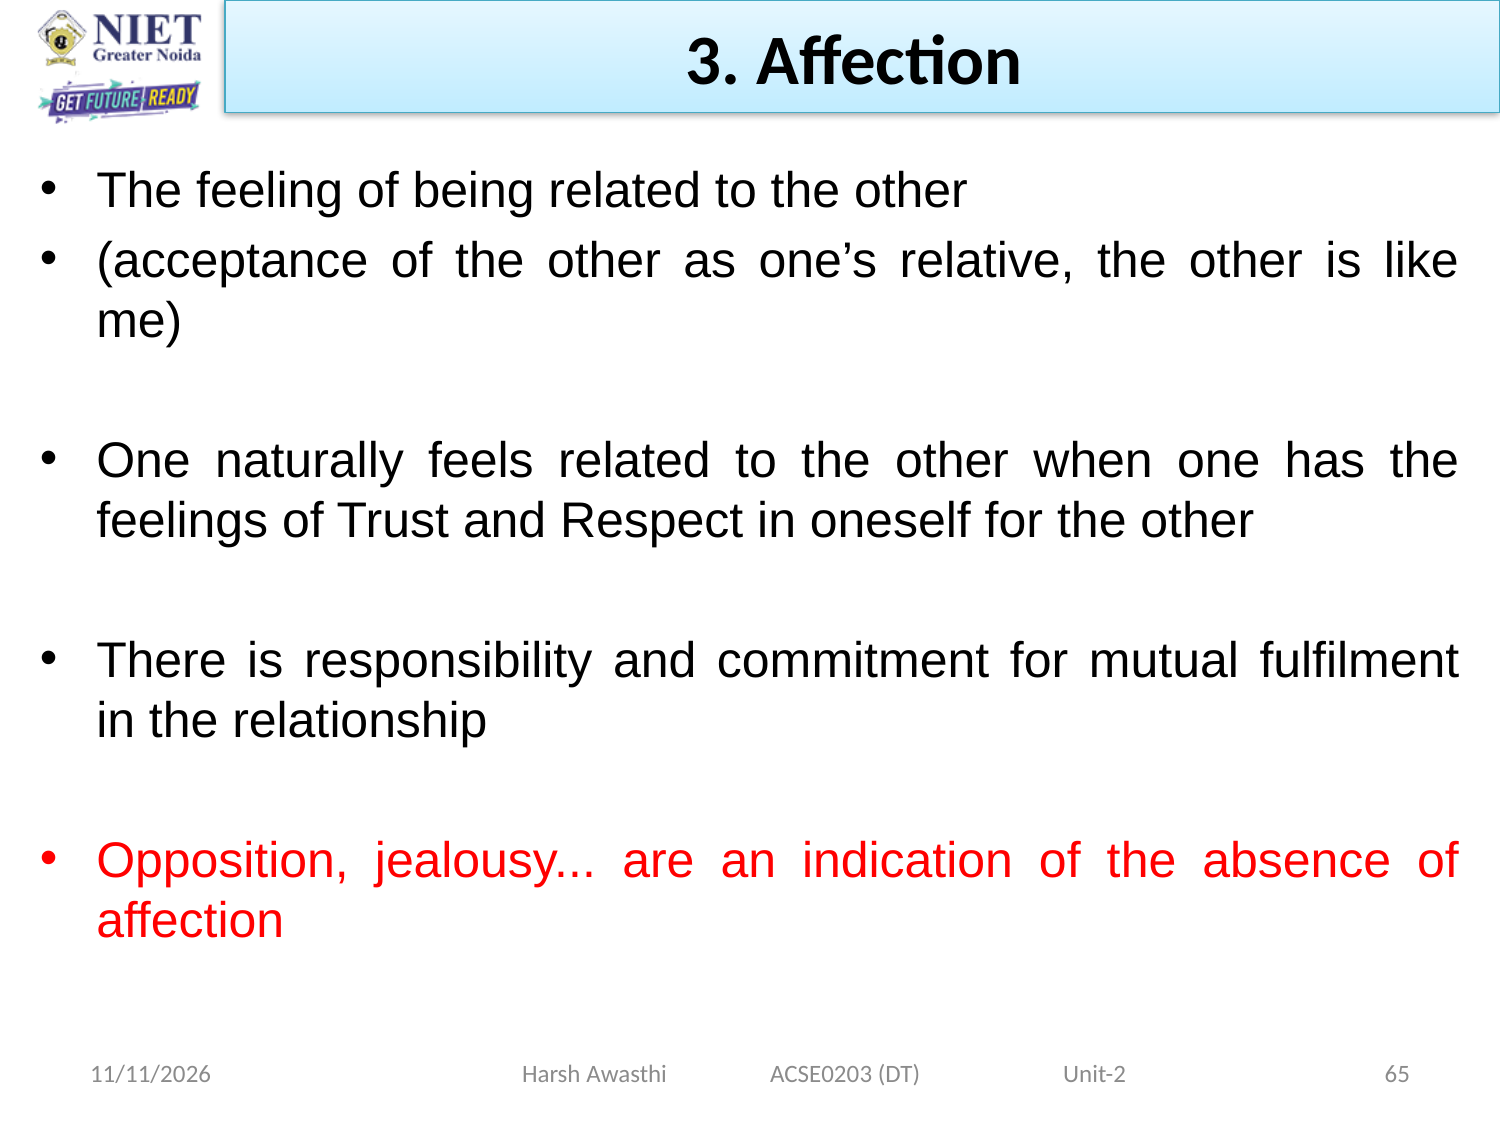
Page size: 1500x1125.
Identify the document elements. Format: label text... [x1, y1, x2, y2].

picture [0, 0, 238, 135]
footer Harsh Awasthi ACSE0203 (DT) Unit-2 [412, 1042, 1074, 1103]
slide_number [75, 1042, 412, 1103]
text_box 3. Affection [238, 0, 1500, 113]
list The feeling of being related to the other (acceptance of the other as one’s relative, the other is like me) One naturally feels related to the other when one has the feelings of Trust and Respect in oneself for the other There is responsibility and commitment for mutual fulfilment in the relationship Opposition, jealousy... are an indication of the absence of affection [24, 149, 1475, 1025]
slide_number 65 [1074, 1042, 1425, 1103]
